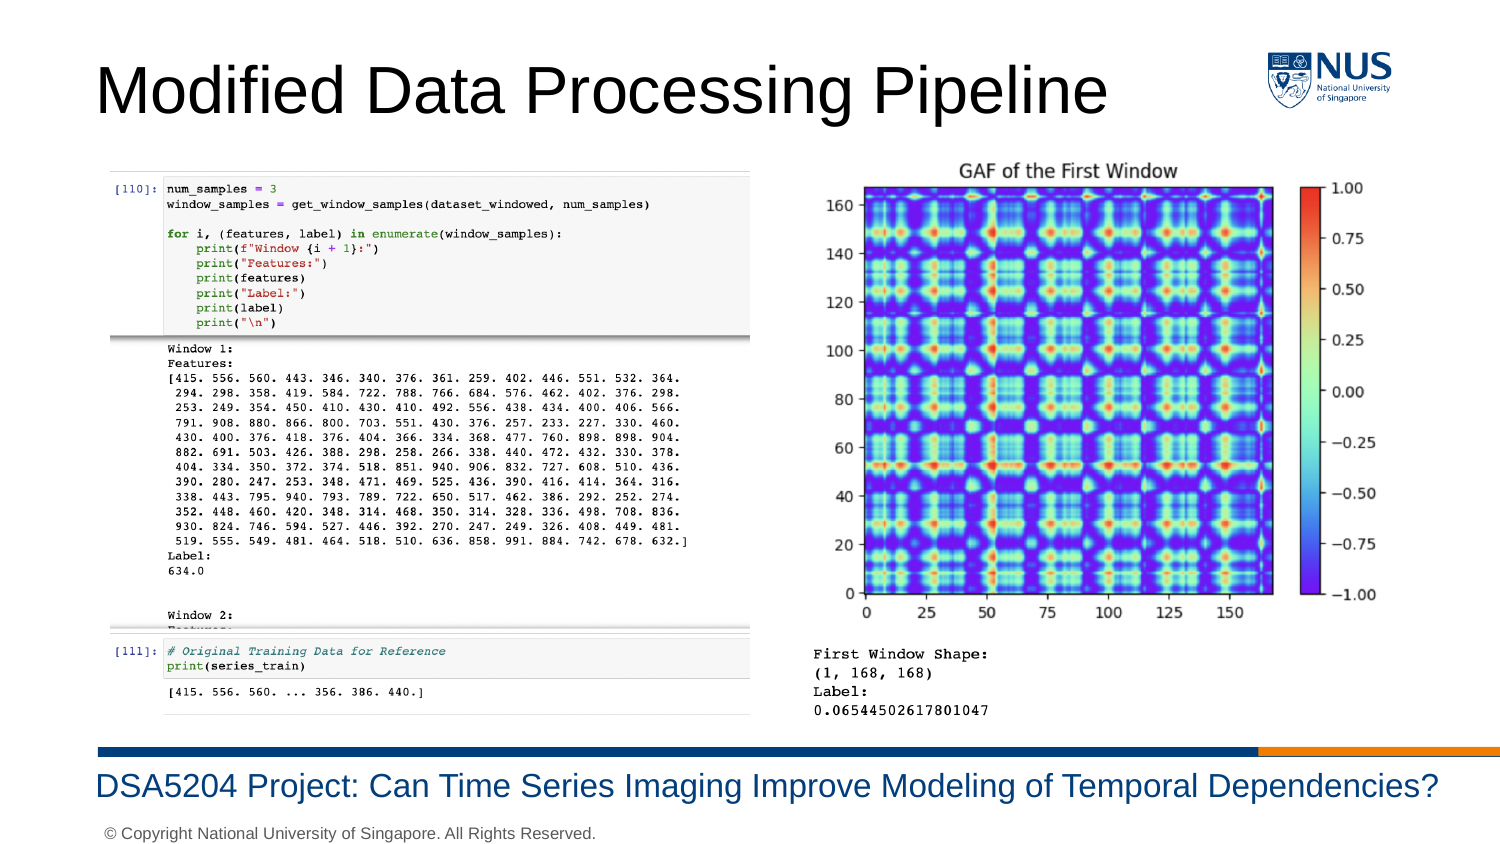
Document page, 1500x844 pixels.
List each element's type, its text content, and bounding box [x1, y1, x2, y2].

text_box DSA5204 Project: Can Time Series Imaging Improve Modeling of Temporal Dependencies? [80, 756, 1485, 806]
text_box Modified Data Processing Pipeline [80, 39, 1254, 128]
picture [1259, 42, 1396, 114]
picture [110, 169, 751, 716]
picture [97, 747, 1258, 756]
picture [785, 148, 1406, 729]
